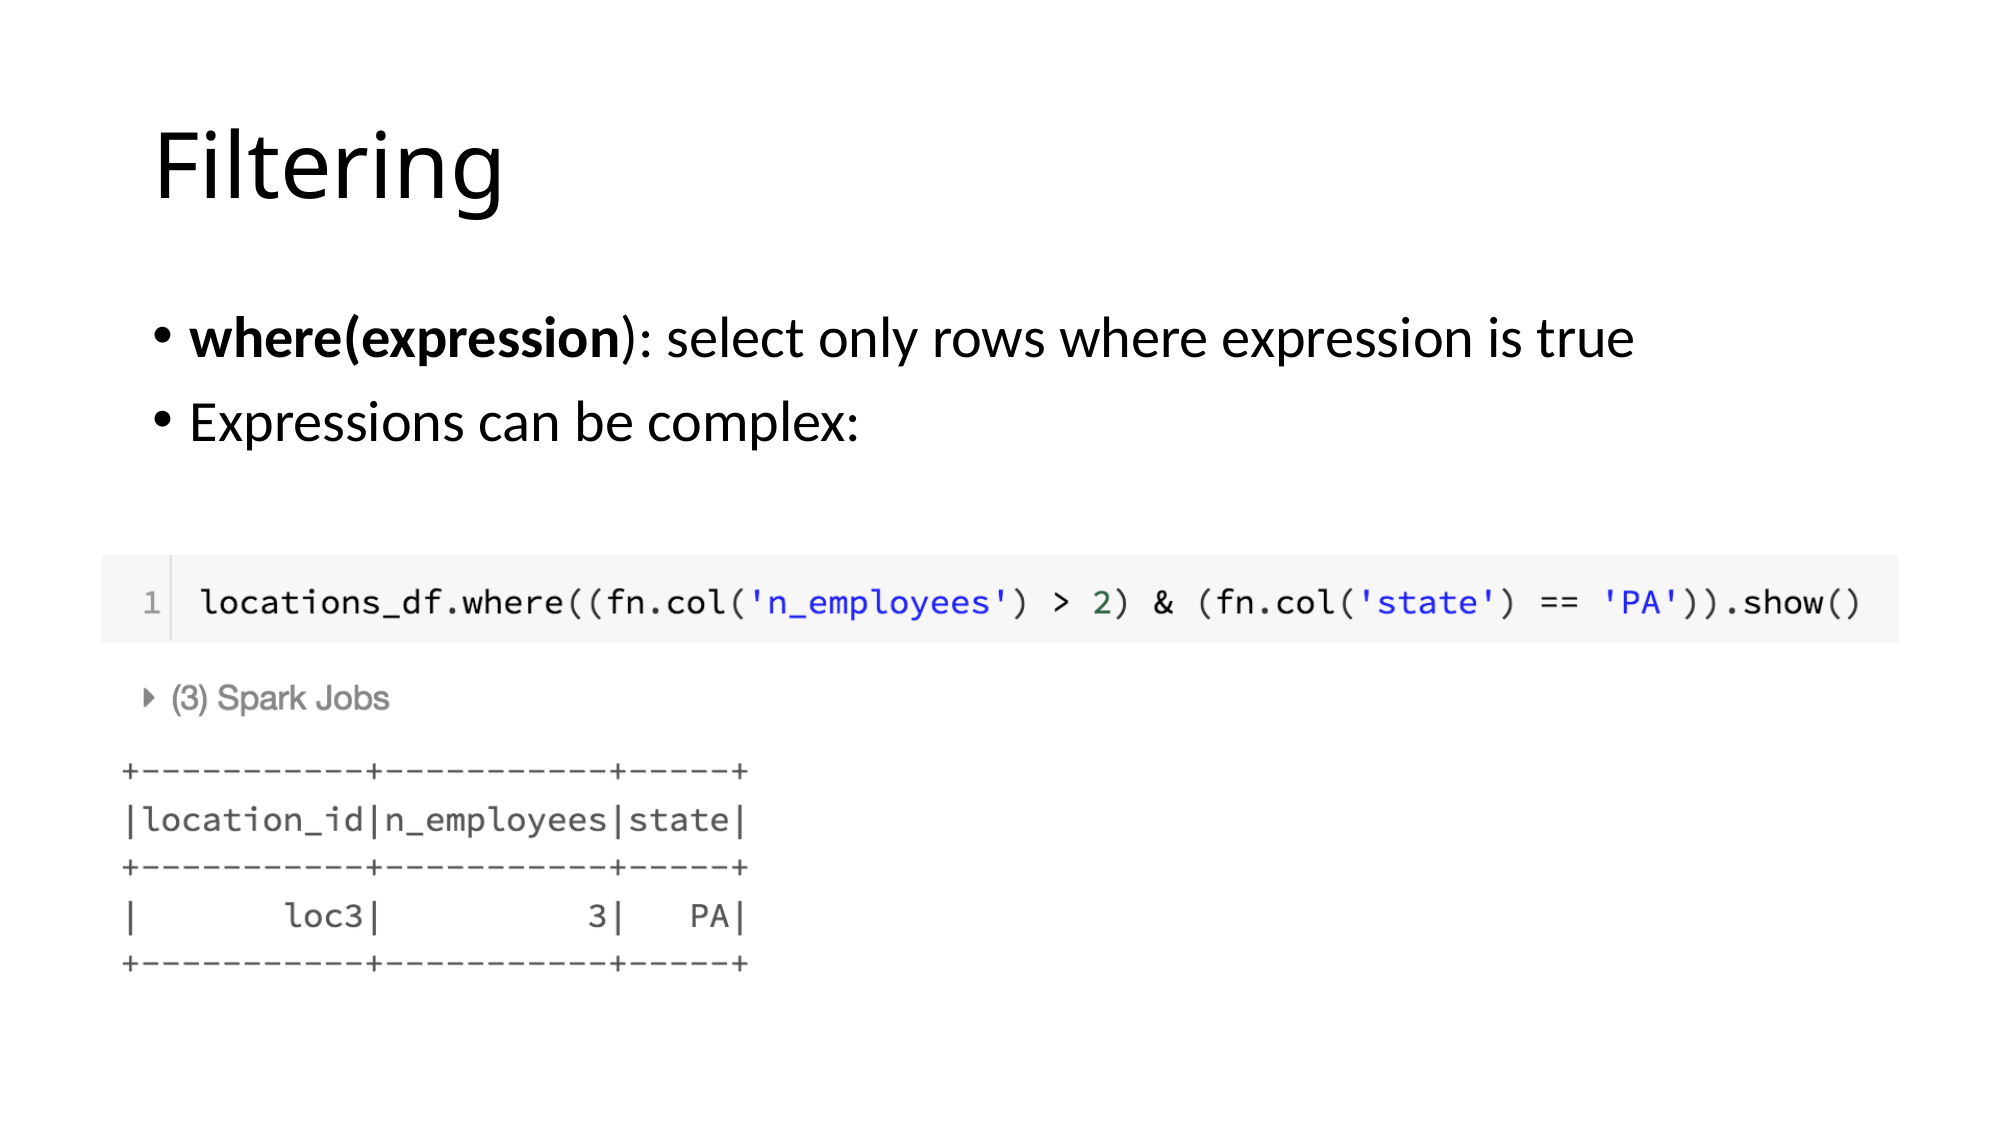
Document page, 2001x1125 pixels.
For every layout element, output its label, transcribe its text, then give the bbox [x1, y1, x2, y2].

list where(expression): select only rows where expression is true Expressions can be complex: [137, 299, 1863, 534]
picture [101, 555, 1899, 996]
title Filtering [137, 59, 1863, 278]
